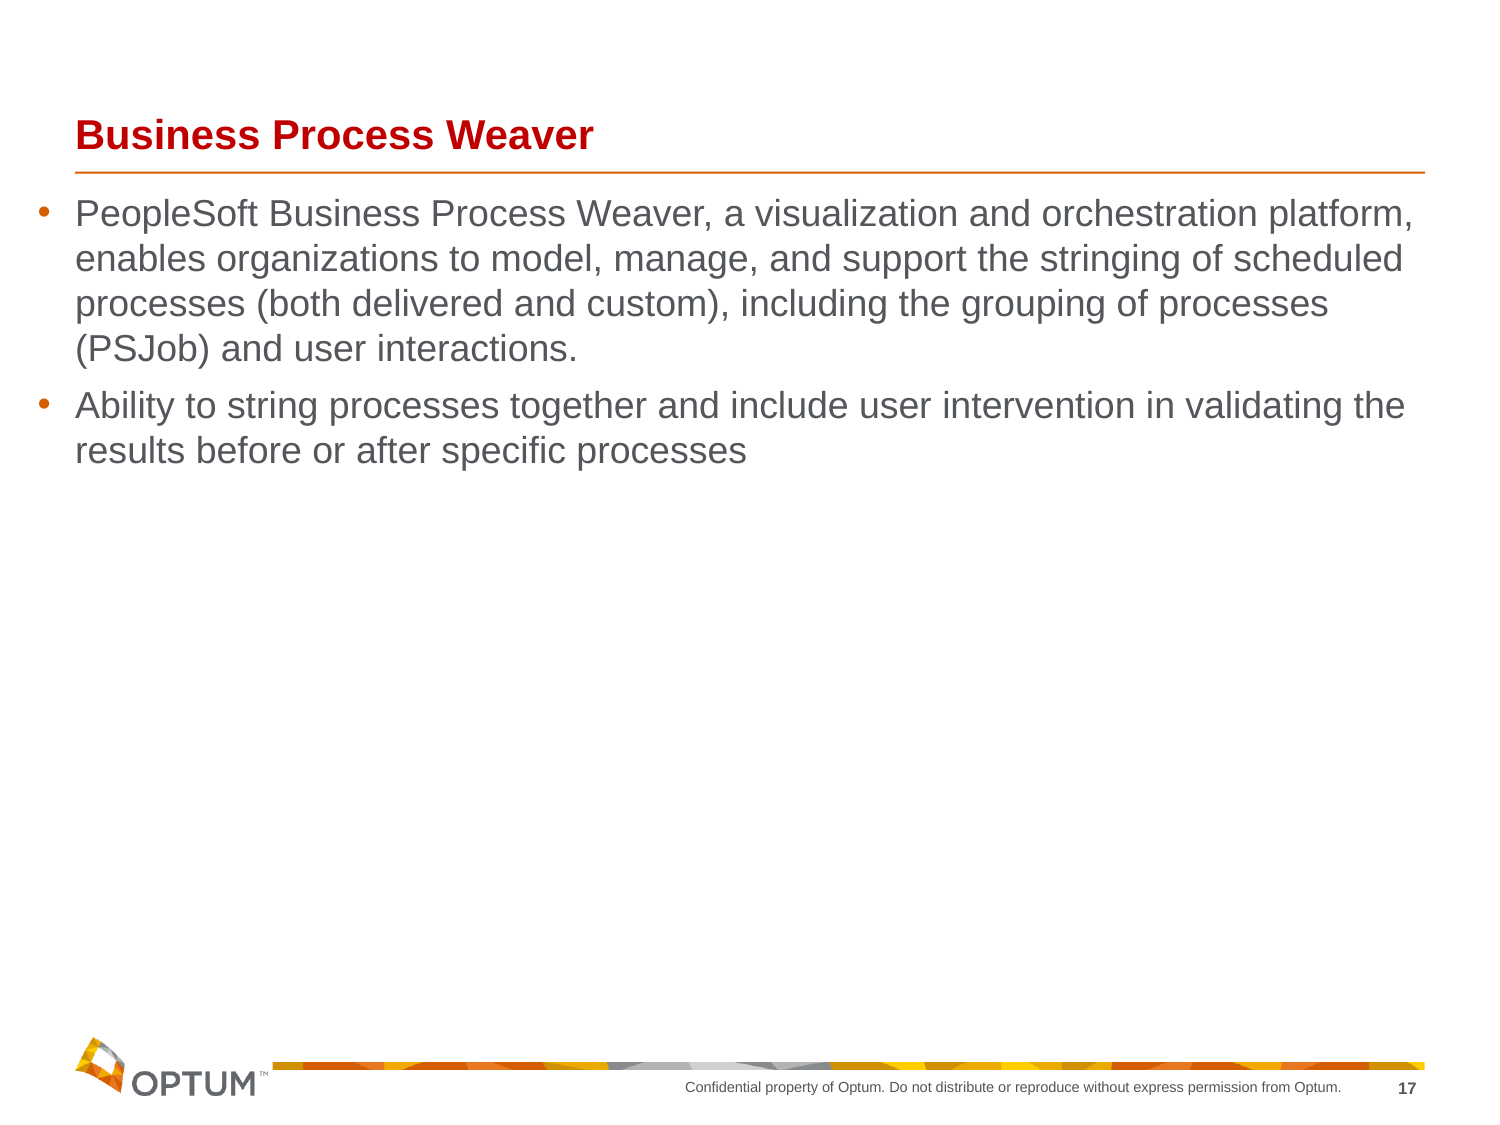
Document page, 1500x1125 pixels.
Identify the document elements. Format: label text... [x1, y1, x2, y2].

title Business Process Weaver [75, 31, 1425, 158]
list PeopleSoft Business Process Weaver, a visualization and orchestration platform, enables organizations to model, manage, and support the stringing of scheduled processes (both delivered and custom), including the grouping of processes (PSJob) and user interactions. Ability to string processes together and include user intervention in validating the results before or after specific processes [37, 188, 1463, 1033]
picture [273, 1062, 1425, 1070]
picture [75, 1037, 268, 1096]
